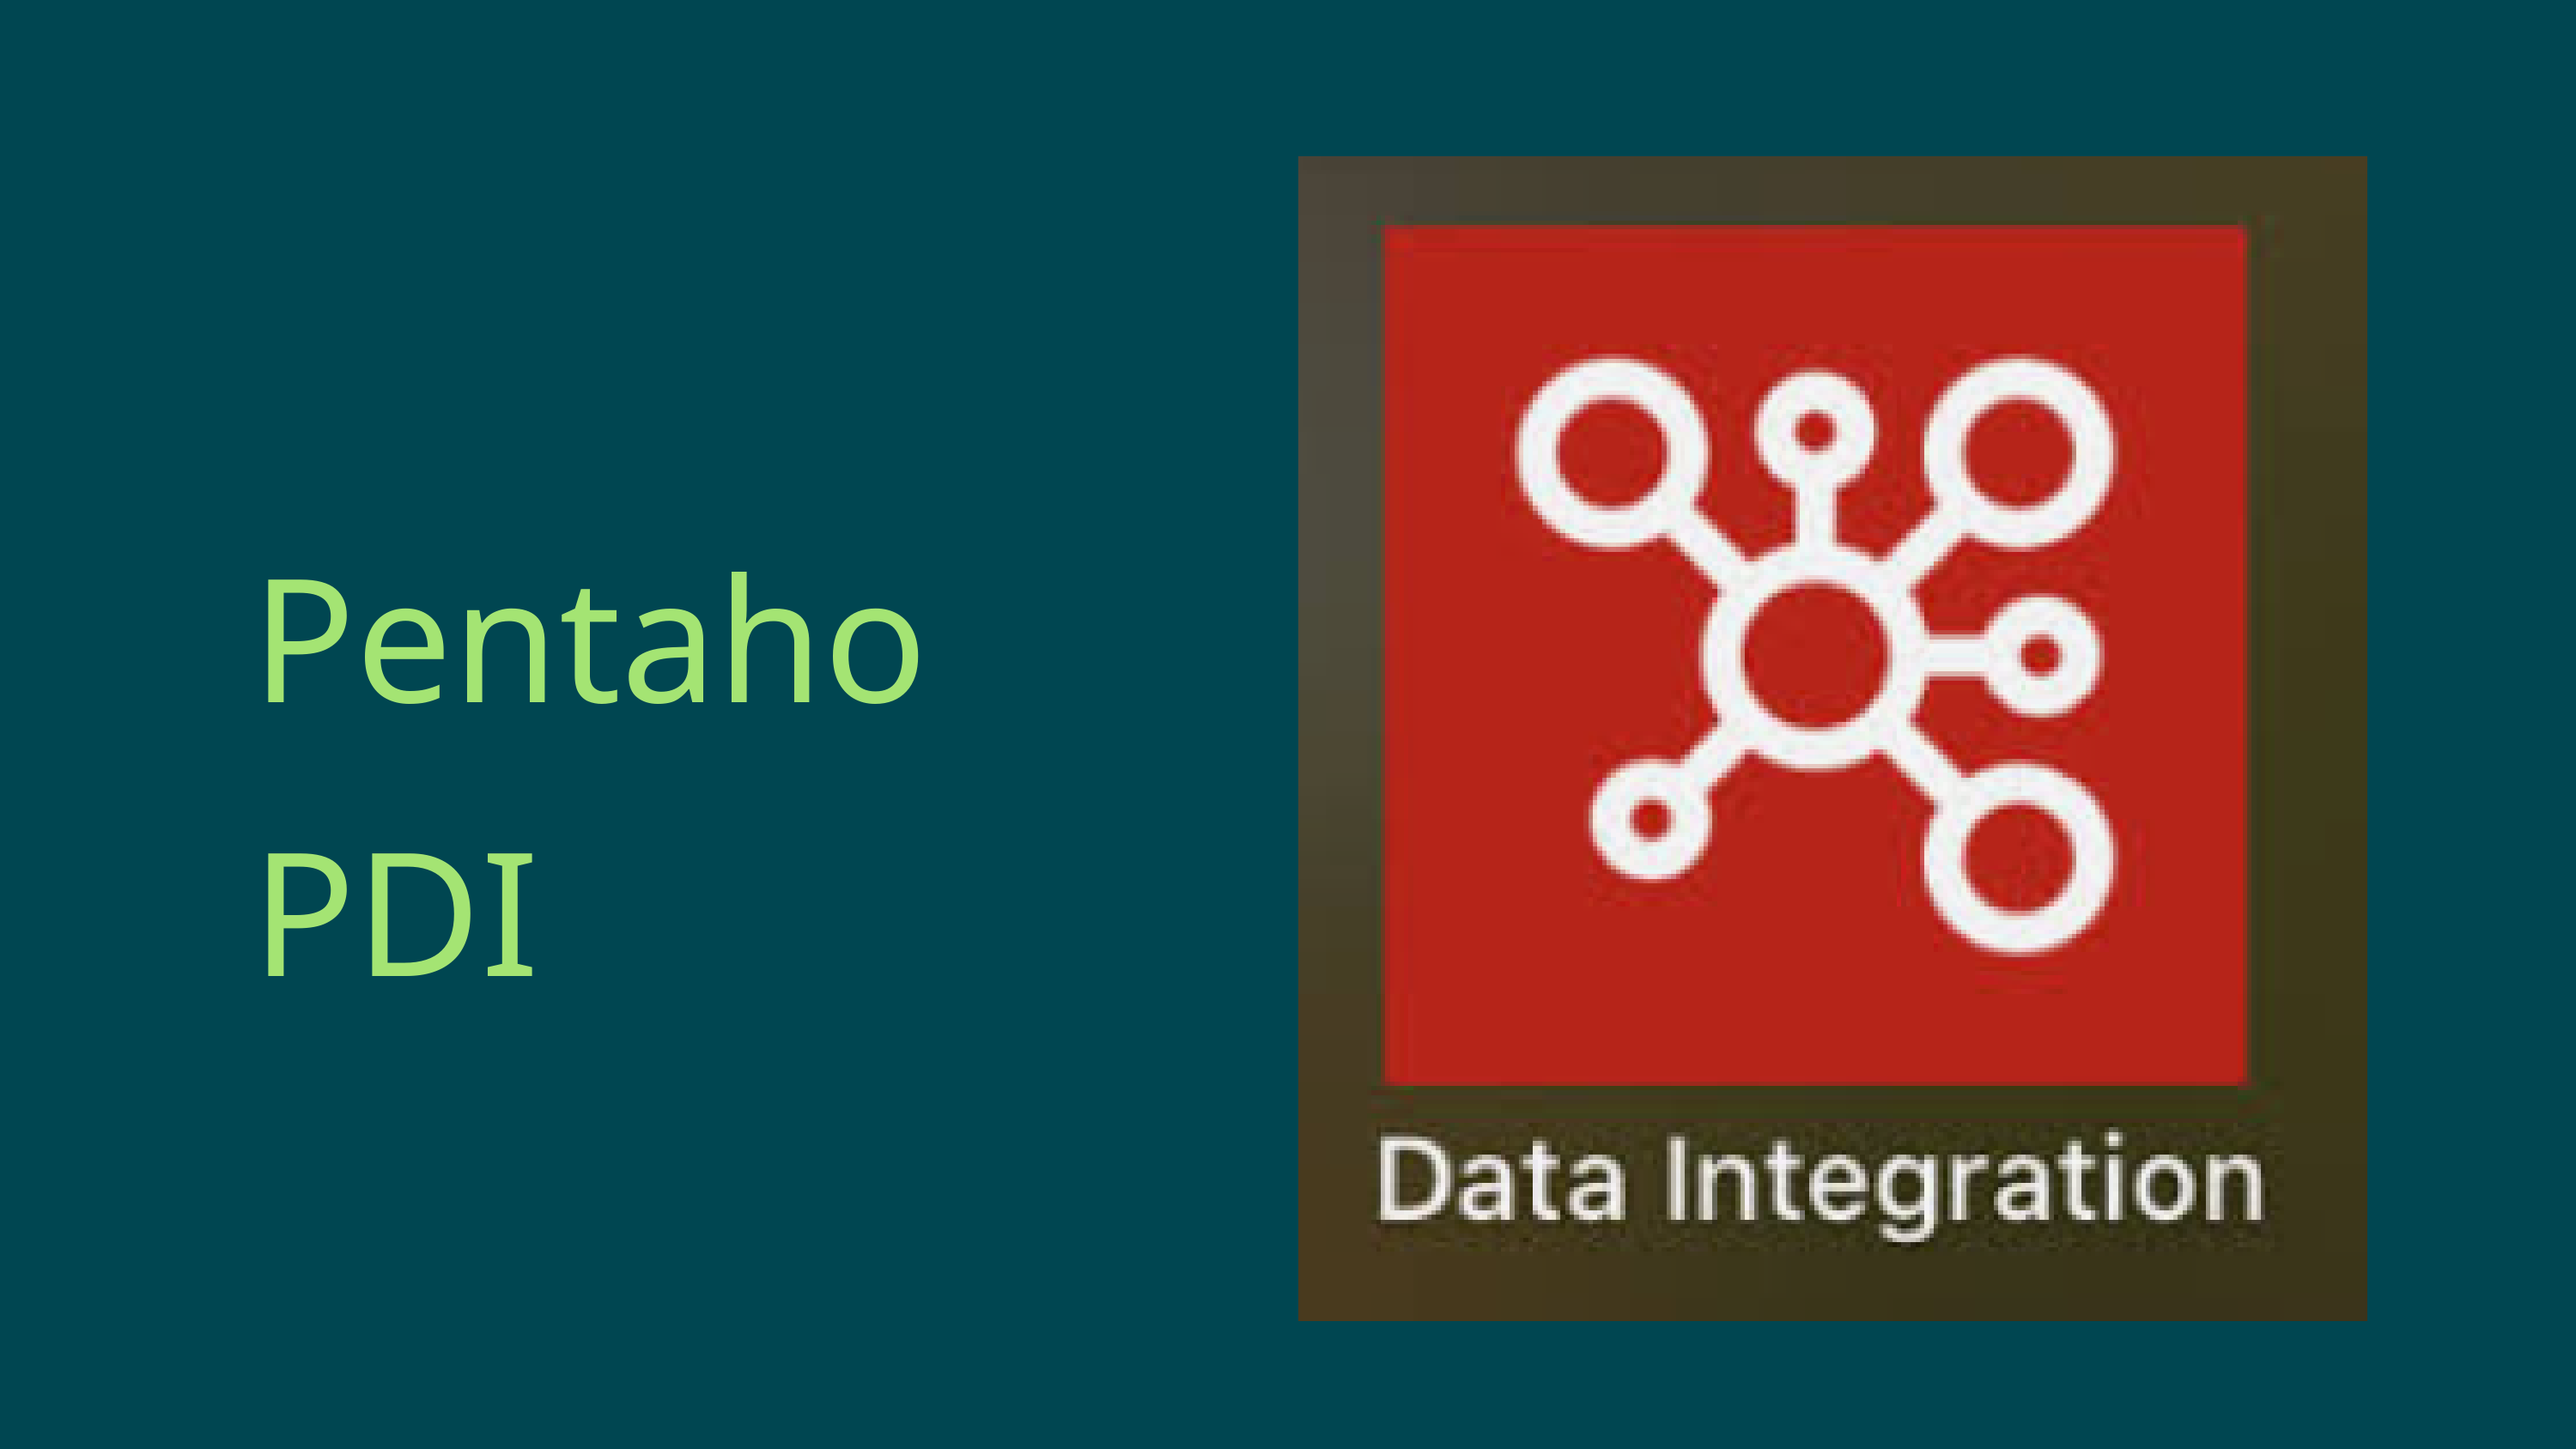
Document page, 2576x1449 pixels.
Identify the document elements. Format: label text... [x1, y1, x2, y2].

text_box Pentaho PDI [240, 456, 940, 1018]
picture [1298, 156, 2367, 1322]
